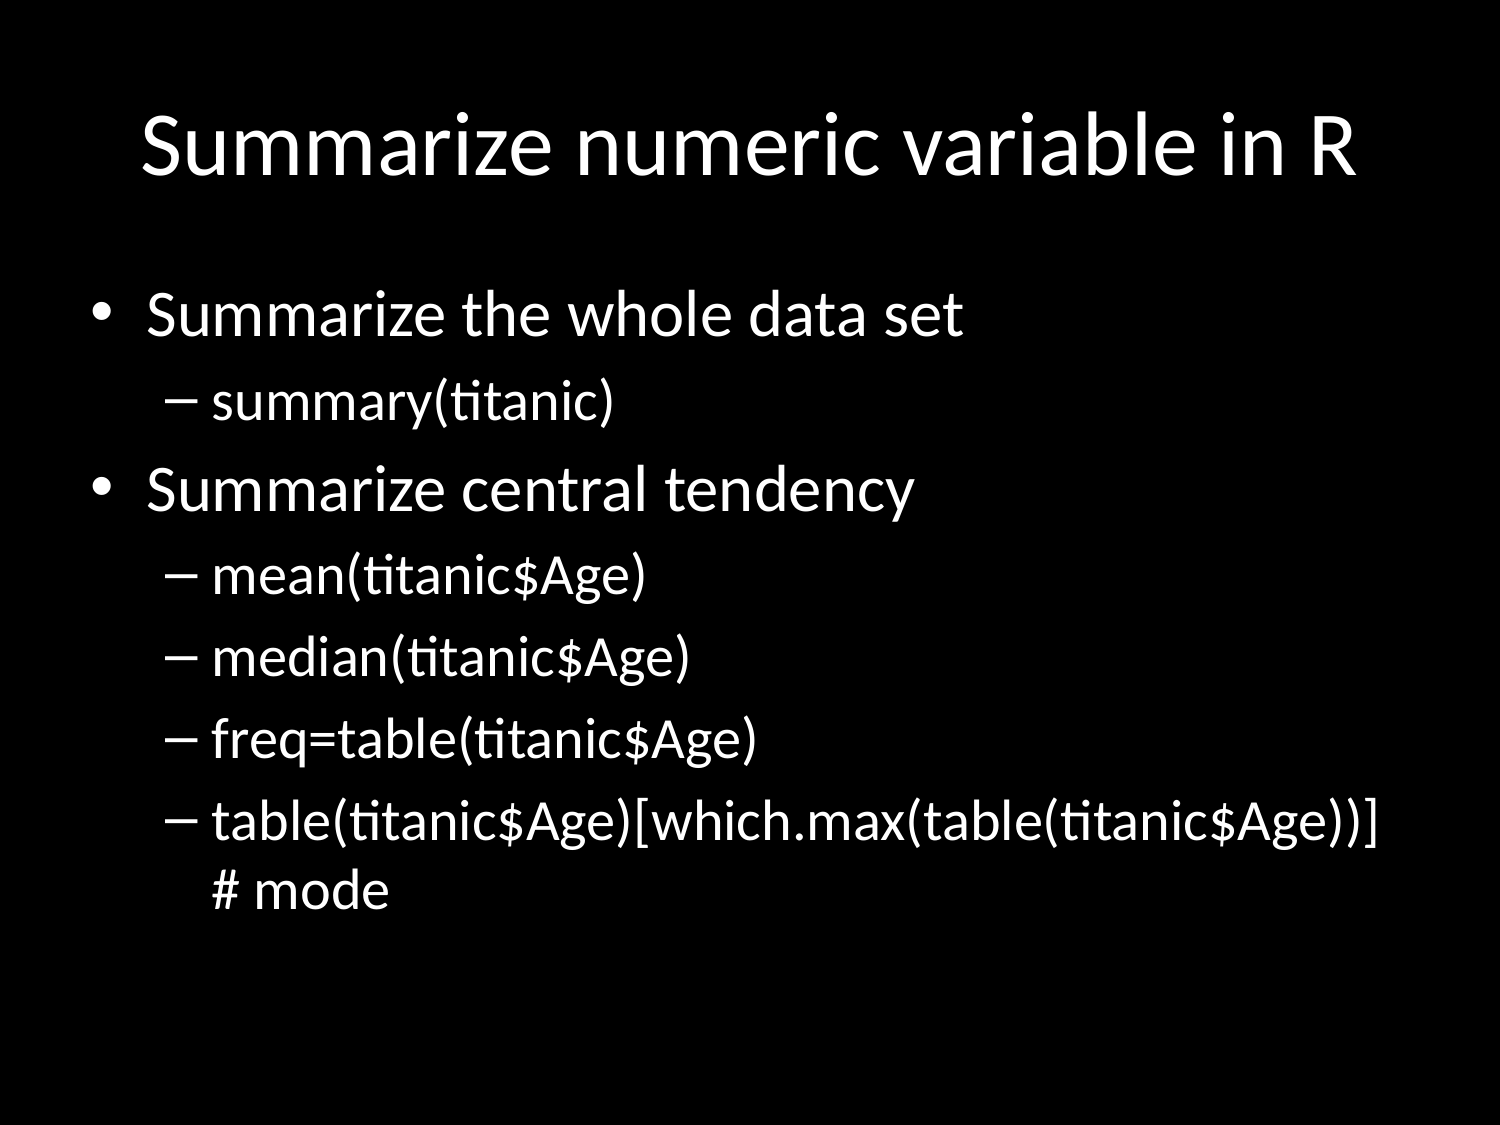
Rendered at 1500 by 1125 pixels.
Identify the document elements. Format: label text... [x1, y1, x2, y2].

title Summarize numeric variable in R [75, 45, 1425, 233]
list Summarize the whole data set summary(titanic) Summarize central tendency mean(titanic$Age) median(titanic$Age) freq=table(titanic$Age) table(titanic$Age)[which.max(table(titanic$Age))] # mode [75, 262, 1425, 1005]
